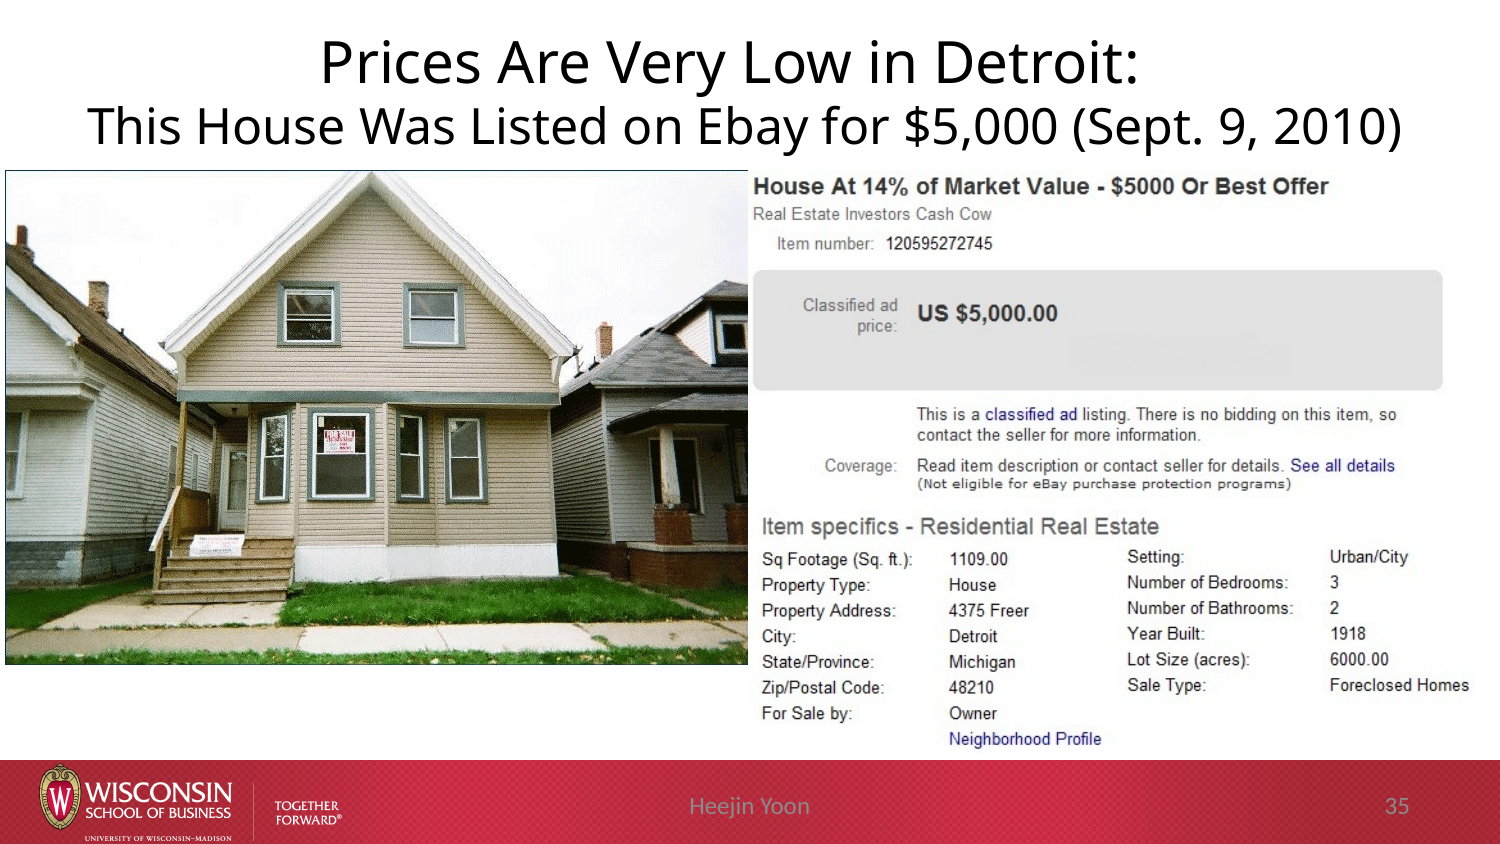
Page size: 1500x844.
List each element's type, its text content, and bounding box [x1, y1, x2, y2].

title Prices Are Very Low in Detroit: This House Was Listed on Ebay for $5,000 (Sept. 9, 2010) [41, 19, 1449, 161]
footer Heejin Yoon [512, 782, 988, 827]
picture [0, 760, 1500, 844]
picture [5, 170, 1475, 754]
slide_number 35 [1074, 782, 1425, 827]
